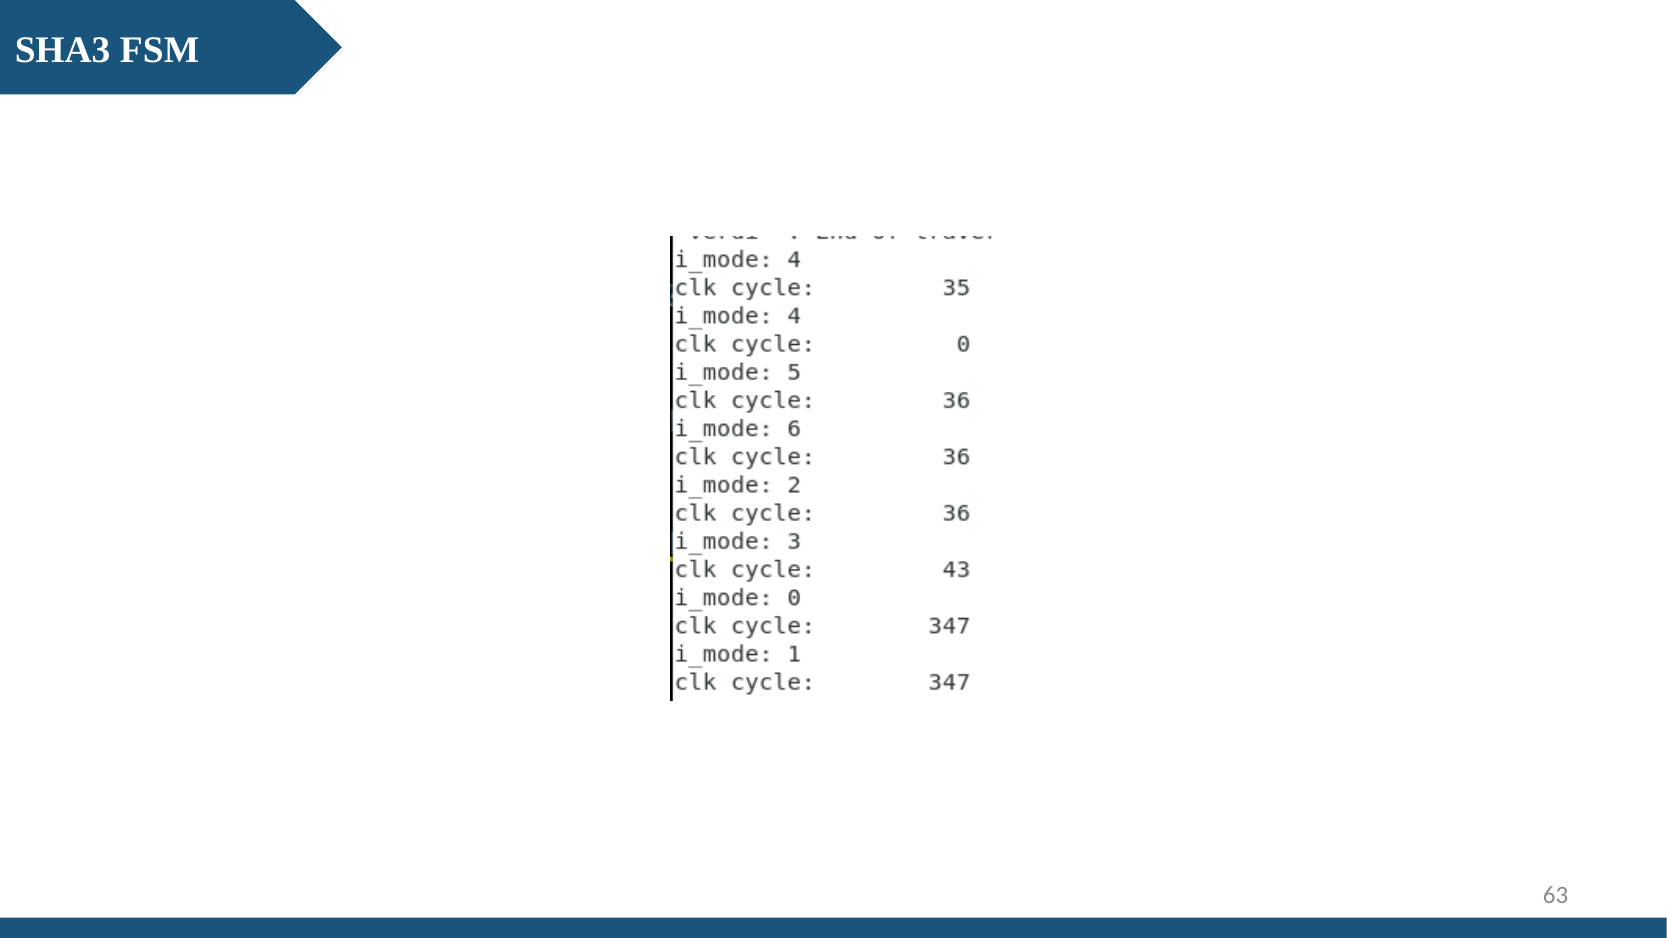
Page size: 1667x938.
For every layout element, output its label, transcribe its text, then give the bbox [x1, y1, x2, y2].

text_box SHA3 FSM [0, 0, 344, 97]
slide_number 63 [1194, 868, 1584, 919]
picture [670, 236, 996, 701]
text_box [0, 915, 1667, 938]
